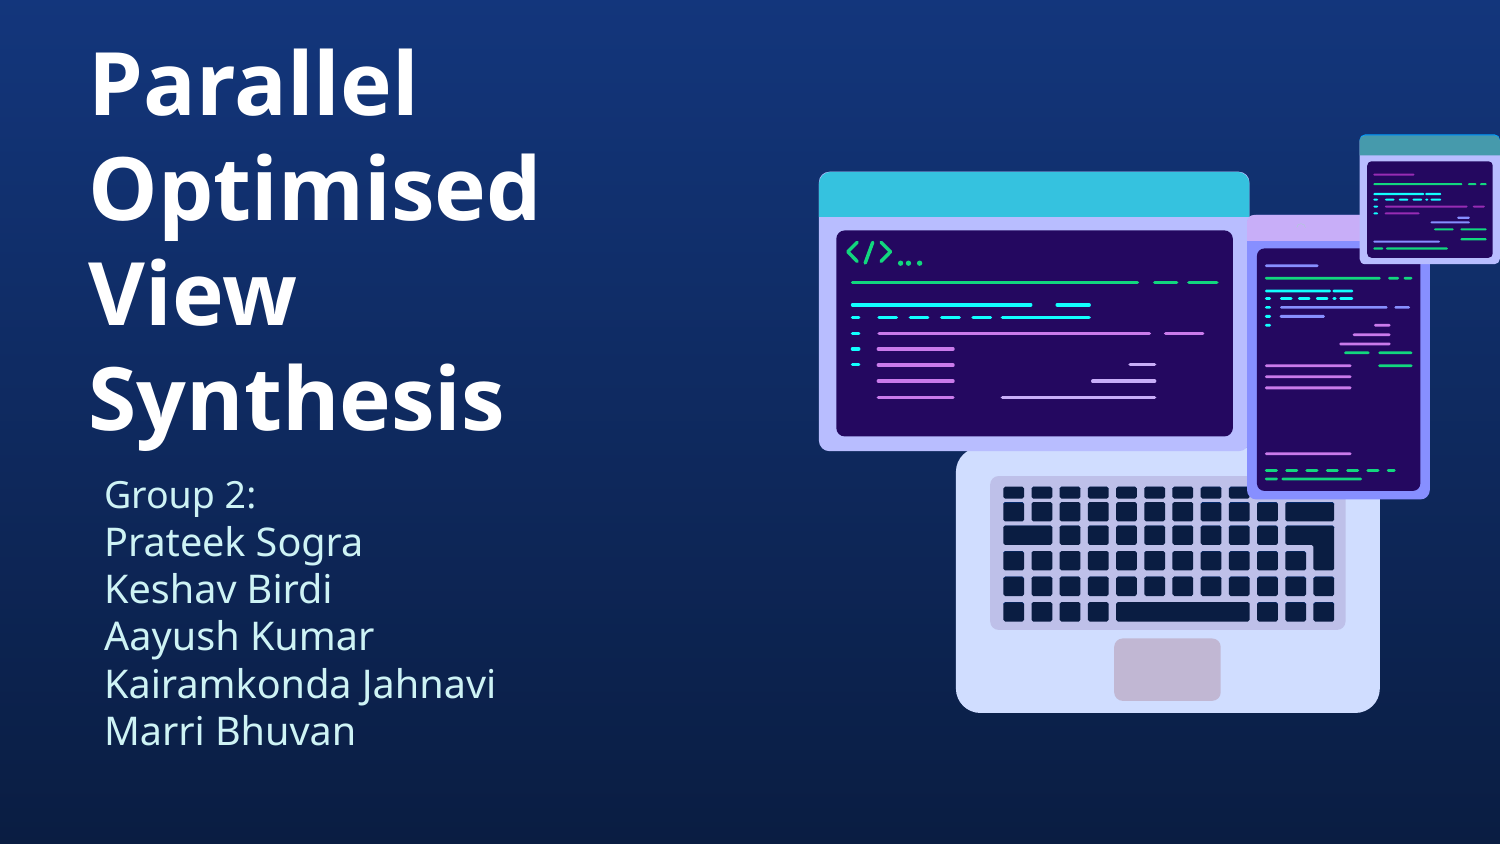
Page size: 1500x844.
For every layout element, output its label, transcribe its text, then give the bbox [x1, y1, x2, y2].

text_box [1247, 214, 1359, 241]
text_box [1332, 289, 1354, 293]
text_box [1116, 576, 1137, 597]
text_box [1403, 276, 1413, 280]
text_box [955, 449, 1380, 713]
text_box [1031, 602, 1053, 622]
text_box [1059, 576, 1081, 597]
text_box [1378, 351, 1413, 355]
text_box [1087, 525, 1109, 545]
text_box [1257, 603, 1278, 622]
text_box [818, 171, 1250, 217]
text_box [1378, 364, 1413, 368]
text_box [818, 217, 1248, 452]
text_box [1285, 603, 1307, 622]
text_box [1264, 477, 1279, 481]
text_box [1087, 576, 1109, 597]
text_box [1285, 503, 1335, 522]
text_box [1200, 577, 1222, 597]
text_box [1059, 525, 1081, 545]
text_box [1257, 503, 1278, 522]
text_box [1144, 486, 1166, 499]
text_box [1313, 577, 1335, 597]
text_box [1256, 248, 1421, 491]
text_box [1359, 156, 1500, 265]
text_box [1087, 551, 1109, 571]
subtitle Group 2: Prateek Sogra Keshav Birdi Aayush Kumar Kairamkonda Jahnavi Marri Bhuvan [89, 456, 692, 578]
text_box [1144, 502, 1166, 522]
text_box [1003, 503, 1025, 522]
text_box [1116, 486, 1137, 499]
text_box [1264, 264, 1319, 268]
text_box [1116, 602, 1250, 622]
text_box [1285, 577, 1307, 597]
text_box [1373, 323, 1391, 327]
text_box [1264, 364, 1352, 368]
text_box [1172, 486, 1194, 499]
text_box [1116, 551, 1137, 571]
text_box [1228, 503, 1250, 522]
text_box [1031, 486, 1053, 499]
text_box [1003, 525, 1053, 545]
text_box [1144, 576, 1166, 597]
text_box [1339, 342, 1391, 346]
text_box [1313, 603, 1335, 622]
text_box [905, 260, 912, 266]
text_box [1247, 241, 1430, 500]
text_box [1059, 502, 1081, 522]
text_box [1003, 577, 1025, 597]
text_box [1359, 135, 1500, 156]
text_box [836, 230, 1233, 437]
text_box [1116, 502, 1137, 522]
text_box [1388, 276, 1400, 280]
text_box [1116, 525, 1137, 545]
text_box [1172, 502, 1194, 522]
text_box [897, 260, 904, 266]
text_box [1425, 192, 1442, 196]
text_box [1228, 577, 1250, 597]
title Parallel Optimised View Synthesis [73, 68, 743, 464]
text_box [916, 260, 923, 266]
text_box [1059, 602, 1081, 622]
text_box [1144, 525, 1166, 545]
text_box [1281, 477, 1363, 481]
text_box [1257, 552, 1278, 571]
text_box [1200, 552, 1222, 571]
text_box [1373, 192, 1425, 196]
text_box [1172, 576, 1194, 597]
text_box [1087, 486, 1109, 499]
text_box [1257, 526, 1278, 545]
text_box [1264, 289, 1332, 293]
text_box [1352, 333, 1391, 337]
text_box [1257, 577, 1278, 597]
text_box [1087, 602, 1109, 622]
text_box [1285, 526, 1335, 571]
text_box [1228, 488, 1250, 499]
text_box [1031, 502, 1053, 522]
text_box [1264, 276, 1381, 280]
text_box [1003, 603, 1025, 622]
text_box [1031, 551, 1053, 571]
text_box [1200, 526, 1222, 545]
text_box [990, 476, 1346, 630]
text_box [1228, 526, 1250, 545]
text_box [1031, 576, 1053, 597]
text_box [1343, 351, 1370, 355]
text_box [1059, 486, 1081, 499]
text_box [1200, 503, 1222, 522]
text_box [1367, 161, 1493, 258]
text_box [1144, 551, 1166, 571]
text_box [1228, 552, 1250, 571]
text_box [1114, 638, 1221, 701]
text_box [1003, 486, 1025, 499]
text_box [1264, 375, 1352, 379]
text_box [1279, 314, 1325, 318]
text_box [1059, 551, 1081, 571]
text_box [1172, 551, 1194, 571]
text_box [1264, 452, 1352, 456]
text_box [1264, 386, 1352, 390]
text_box [1172, 525, 1194, 545]
text_box [1087, 502, 1109, 522]
text_box [1200, 488, 1222, 499]
text_box [1003, 552, 1025, 571]
